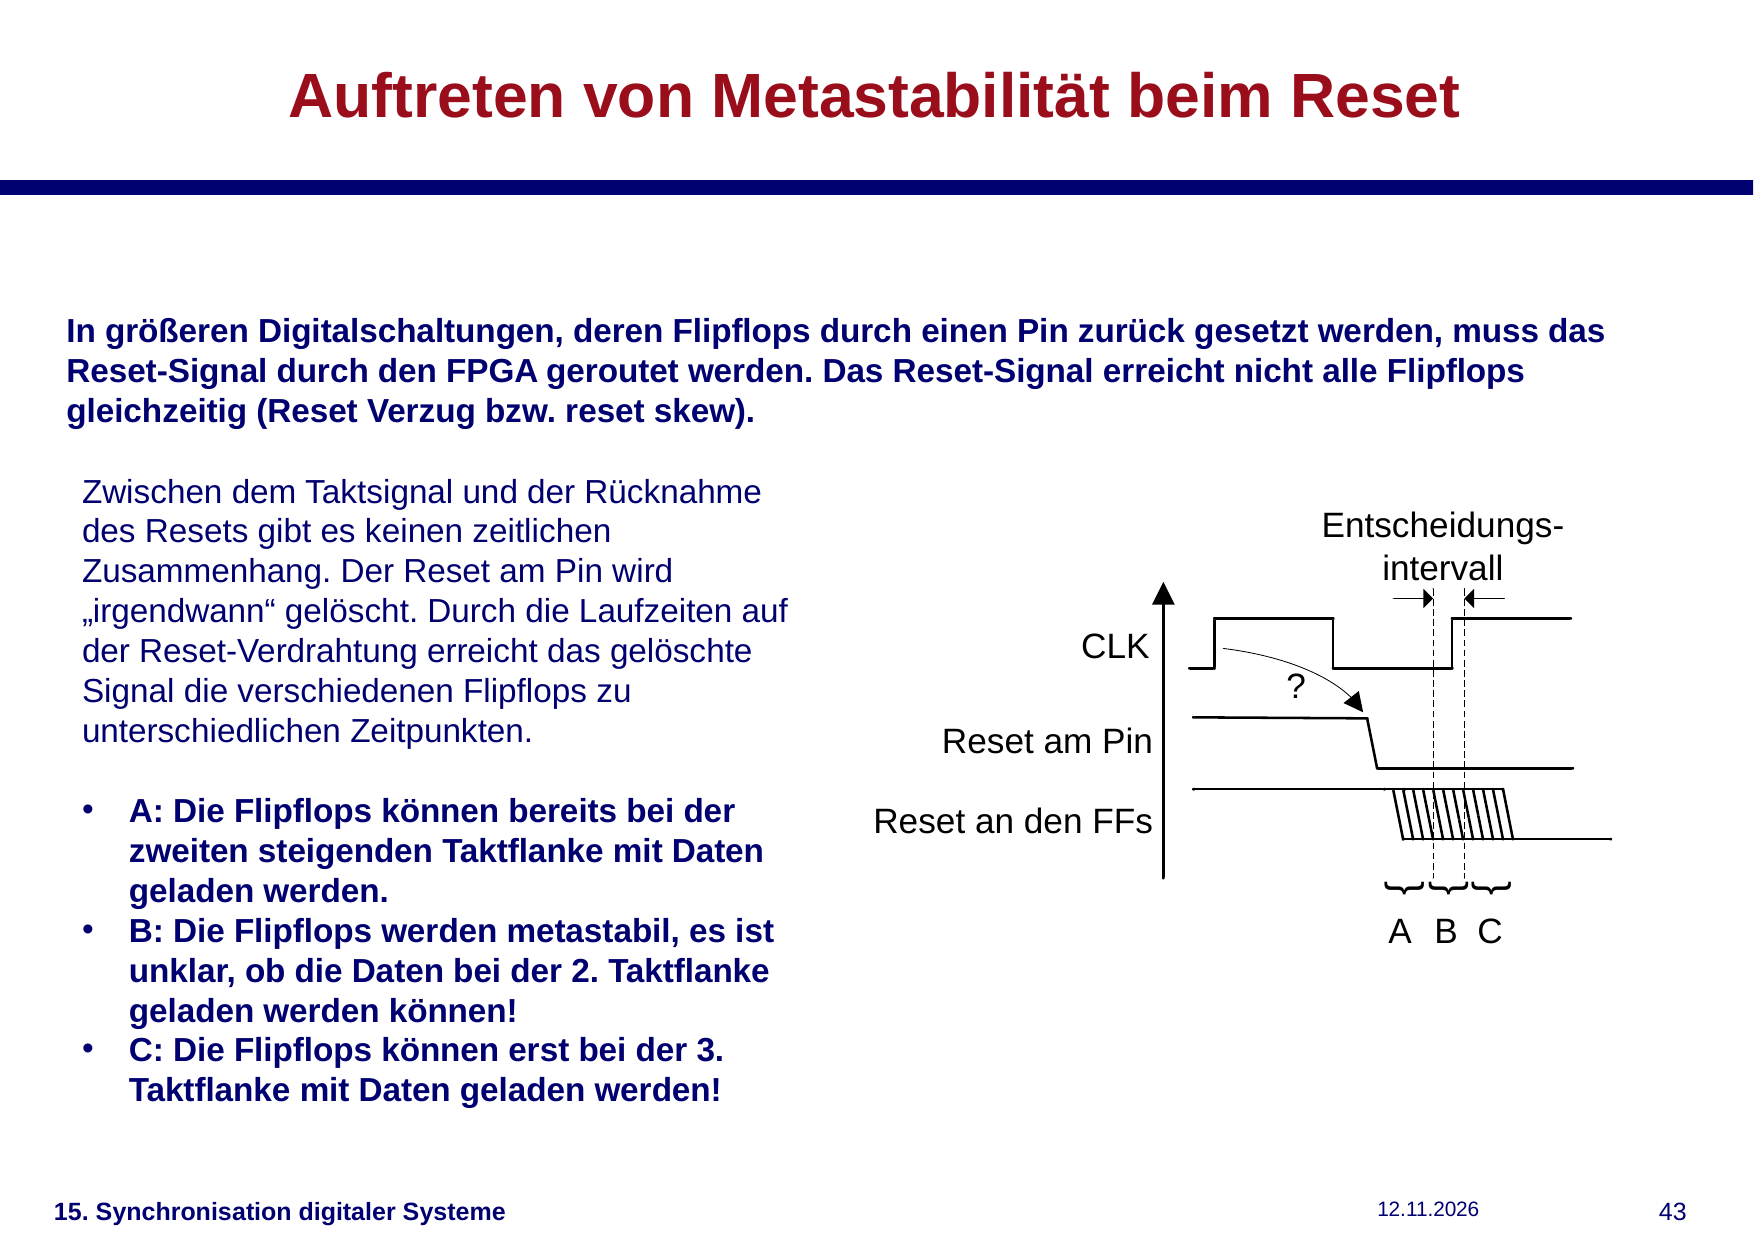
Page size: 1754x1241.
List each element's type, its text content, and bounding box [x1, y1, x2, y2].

title Auftreten von Metastabilität beim Reset [37, 41, 1713, 144]
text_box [842, 501, 1618, 965]
slide_number 42 [1632, 1187, 1704, 1241]
text_box In größeren Digitalschaltungen, deren Flipflops durch einen Pin zurück gesetzt werden, muss das Reset-Signal durch den FPGA geroutet werden. Das Reset-Signal erreicht nicht alle Flipflops gleichzeitig (Reset Verzug bzw. reset skew). [51, 302, 1635, 437]
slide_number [1360, 1187, 1608, 1241]
footer 15. Synchronisation digitaler Systeme [37, 1187, 535, 1241]
text_box Zwischen dem Taktsignal und der Rücknahme des Resets gibt es keinen zeitlichen Zusammenhang. Der Reset am Pin wird „irgendwann“ gelöscht. Durch die Laufzeiten auf der Reset-Verdrahtung erreicht das gelöschte Signal die verschiedenen Flipflops zu unterschiedlichen Zeitpunkten. A: Die Flipflops können bereits bei der zweiten steigenden Taktflanke mit Daten geladen werden. B: Die Flipflops werden metastabil, es ist unklar, ob die Daten bei der 2. Taktflanke geladen werden können! C: Die Flipflops können erst bei der 3. Taktflanke mit Daten geladen werden! [67, 462, 834, 1116]
